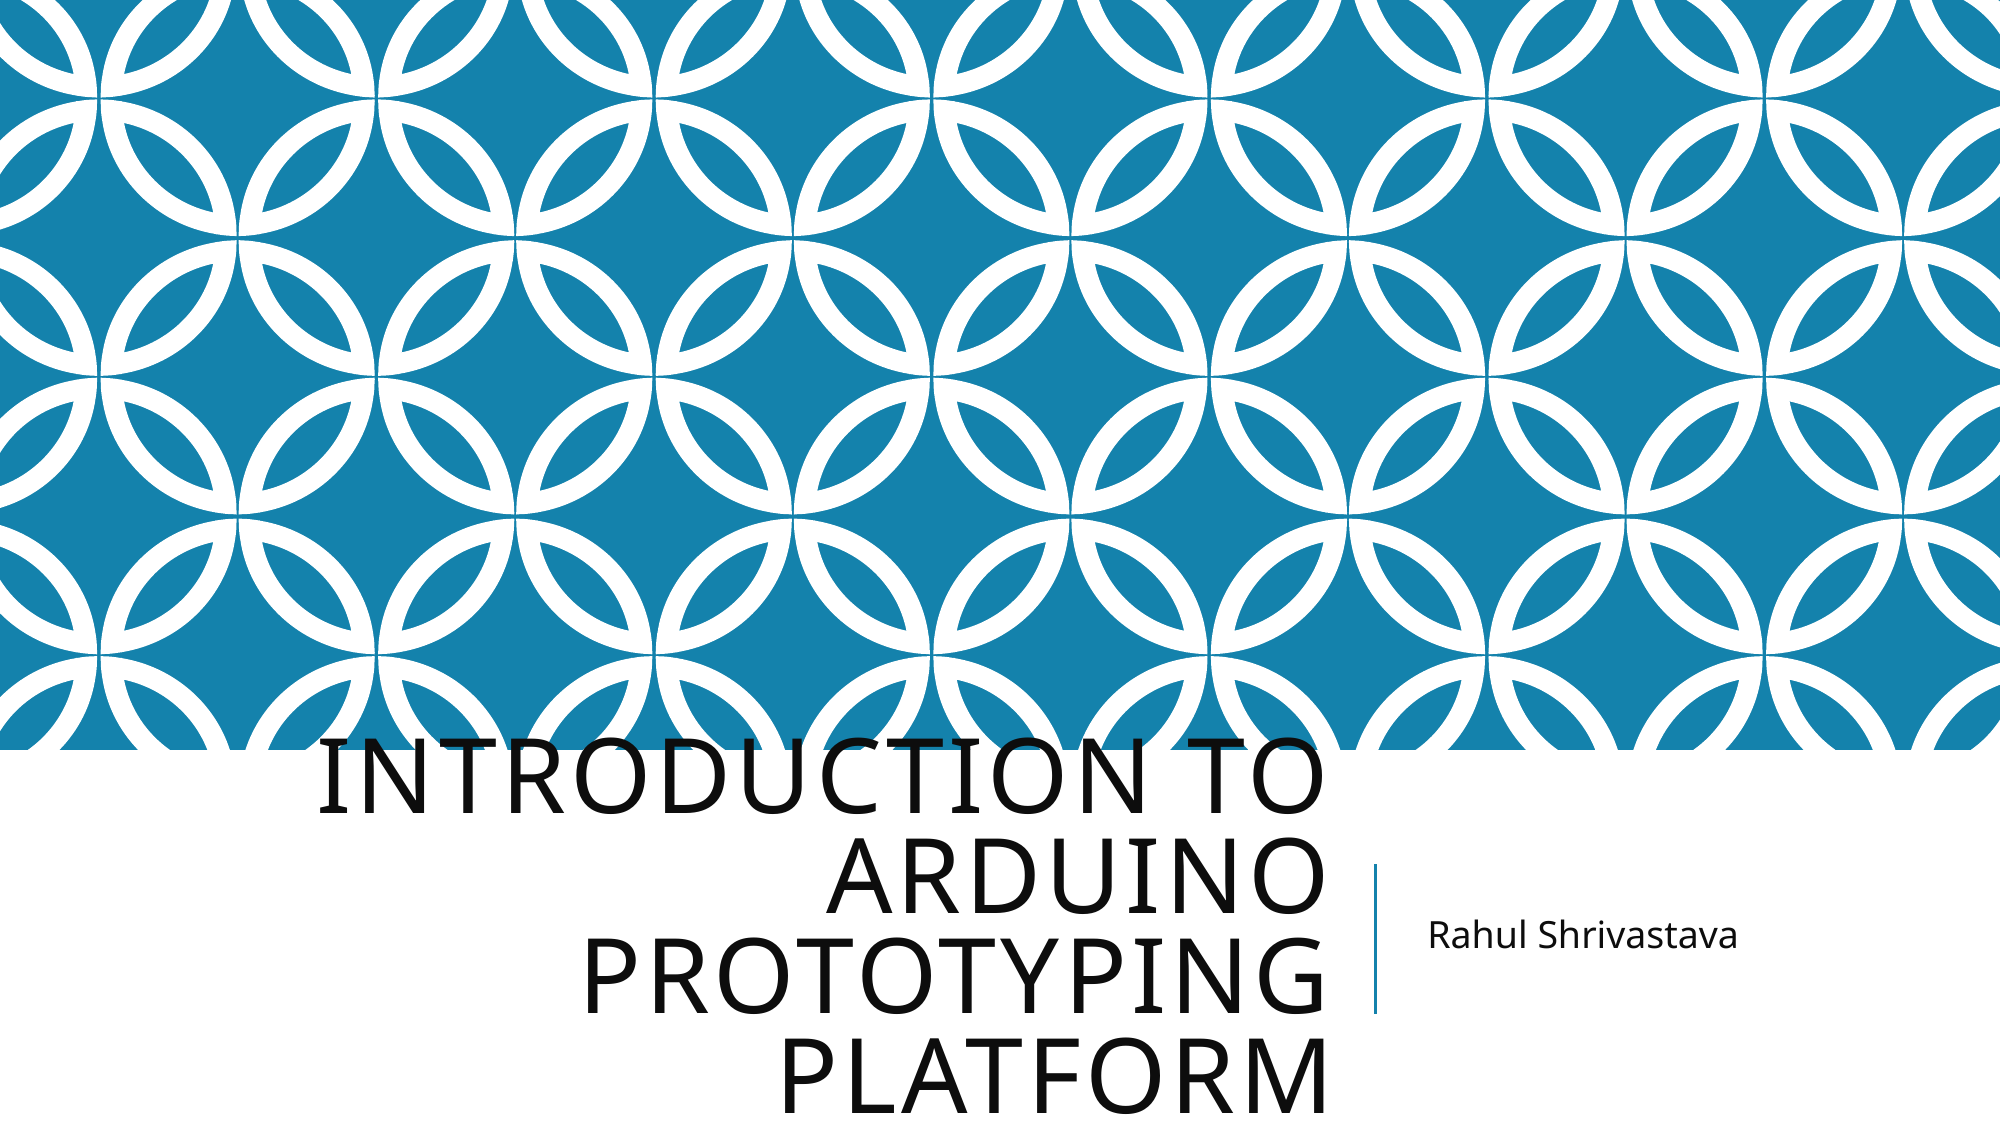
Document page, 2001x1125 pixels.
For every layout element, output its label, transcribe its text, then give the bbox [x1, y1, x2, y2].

subtitle Rahul Shrivastava [1412, 813, 1938, 1054]
title Introduction to Arduino Prototyping Platform [75, 813, 1350, 1054]
